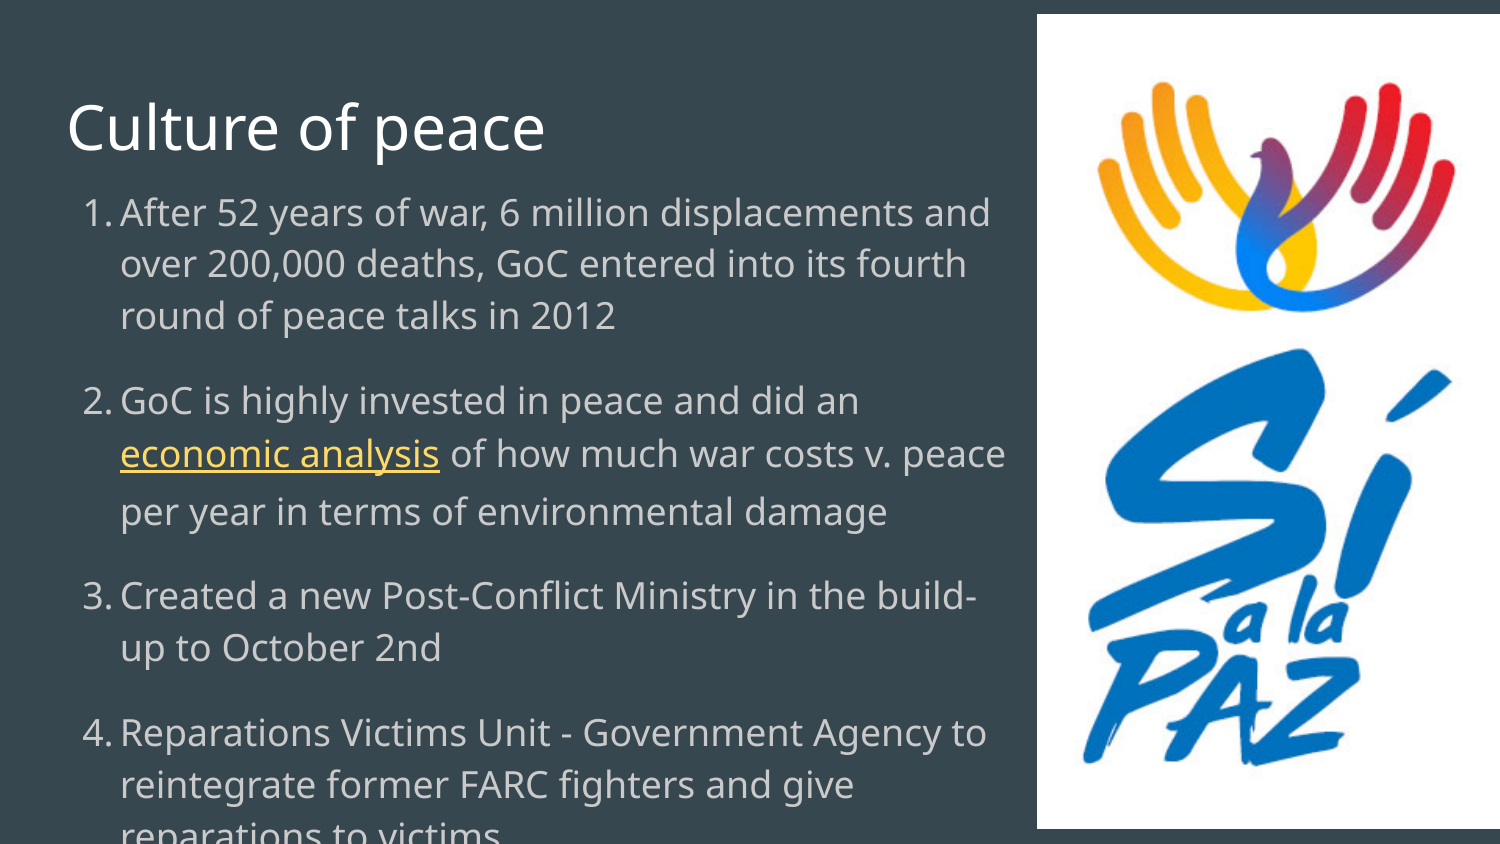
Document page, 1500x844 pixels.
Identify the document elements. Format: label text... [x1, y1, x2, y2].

list After 52 years of war, 6 million displacements and over 200,000 deaths, GoC entered into its fourth round of peace talks in 2012 GoC is highly invested in peace and did an economic analysis of how much war costs v. peace per year in terms of environmental damage Created a new Post-Conflict Ministry in the build-up to October 2nd Reparations Victims Unit - Government Agency to reintegrate former FARC fighters and give reparations to victims [29, 166, 1023, 728]
title Culture of peace [51, 72, 1032, 167]
picture [1037, 14, 1500, 830]
